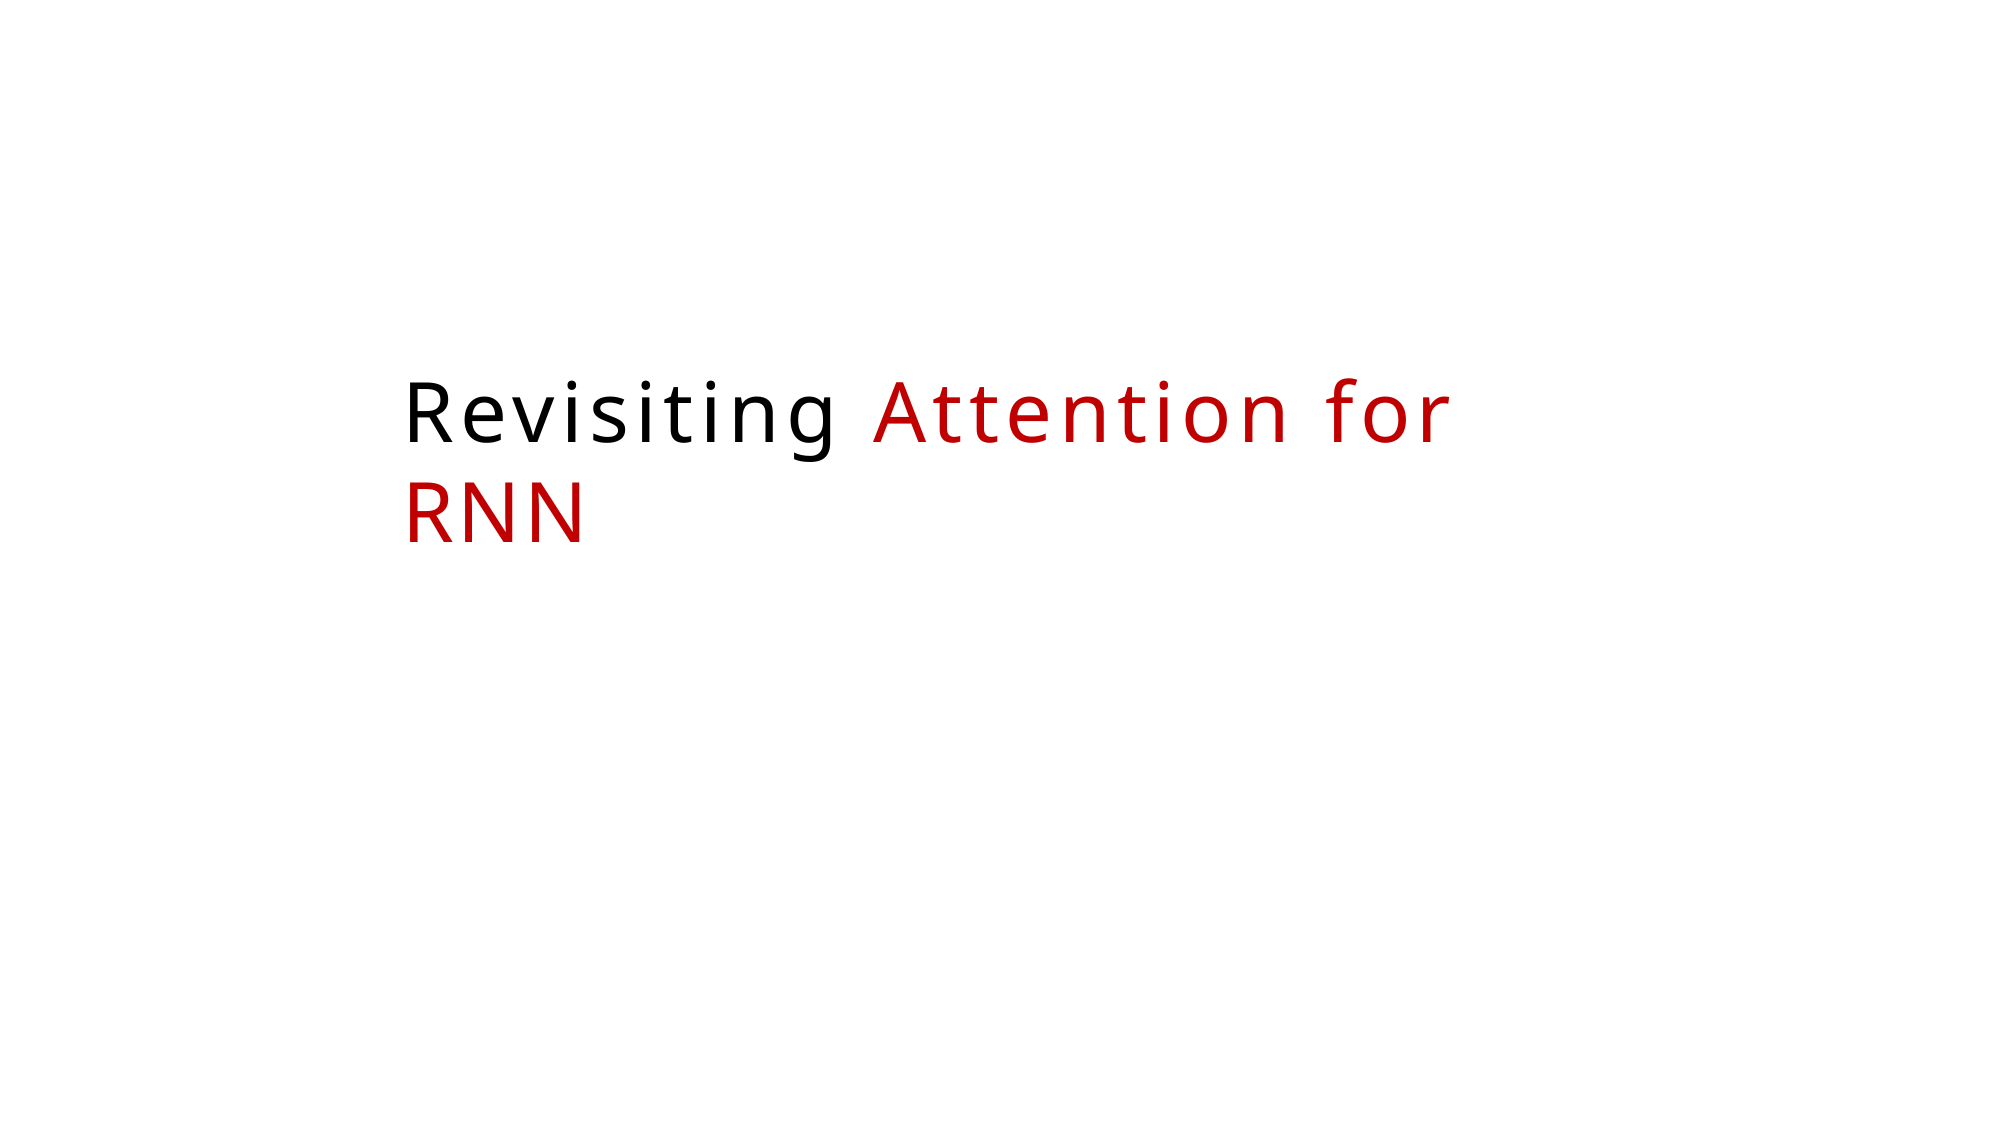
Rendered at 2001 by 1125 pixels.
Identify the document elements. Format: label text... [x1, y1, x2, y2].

title Revisiting Attention for RNN [400, 356, 1620, 559]
